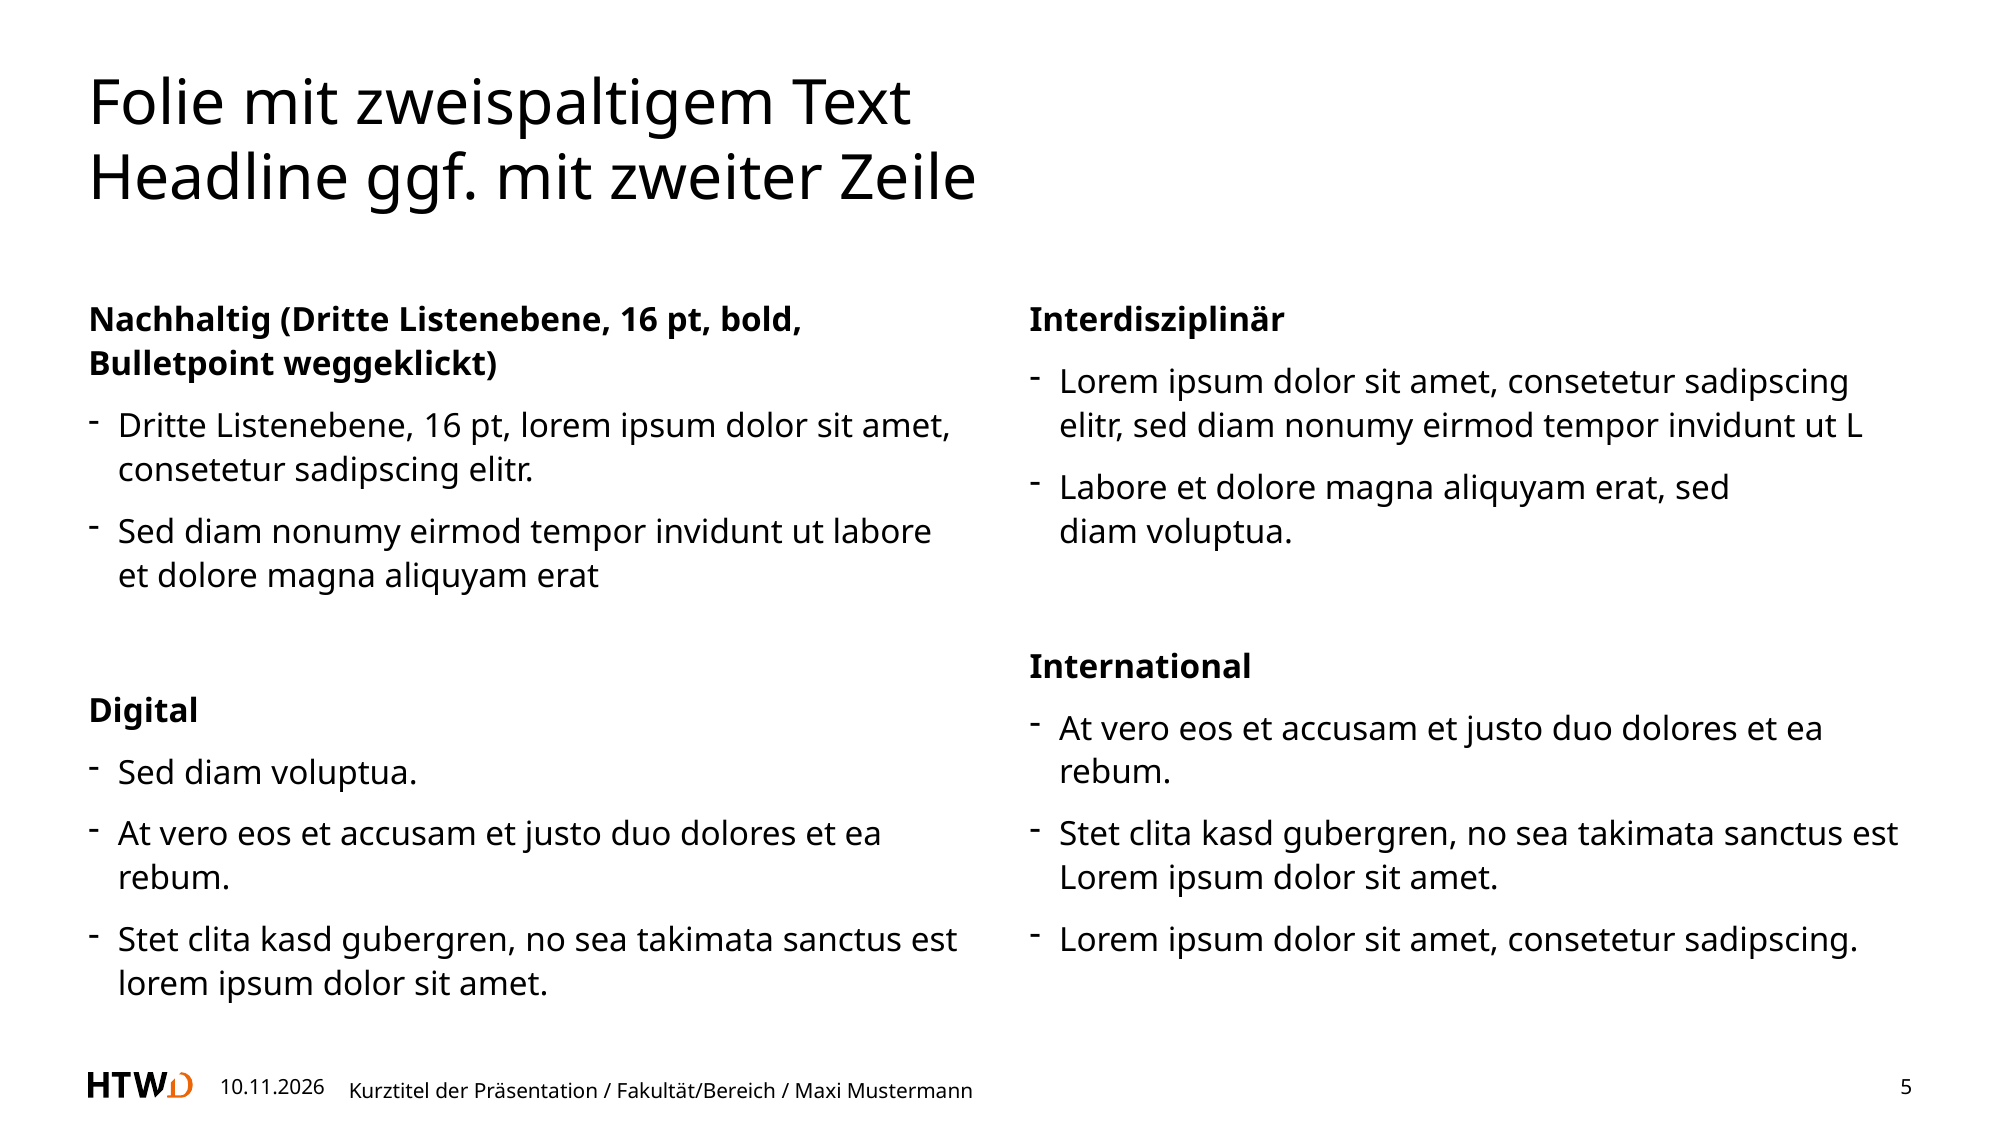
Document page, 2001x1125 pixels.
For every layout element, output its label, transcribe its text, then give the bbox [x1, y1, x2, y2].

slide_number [210, 1072, 335, 1103]
list Nachhaltig (Dritte Listenebene, 16 pt, bold, Bulletpoint weggeklickt) Dritte Listenebene, 16 pt, lorem ipsum dolor sit amet, consetetur sadipscing elitr. Sed diam nonumy eirmod tempor invidunt ut labore et dolore magna aliquyam erat Digital Sed diam voluptua. At vero eos et accusam et justo duo dolores et ea rebum. Stet clita kasd gubergren, no sea takimata sanctus est lorem ipsum dolor sit amet. [88, 294, 971, 1021]
title Folie mit zweispaltigem Text Headline ggf. mit zweiter Zeile [88, 61, 1912, 210]
slide_number 5 [1823, 1072, 1913, 1103]
list Interdisziplinär Lorem ipsum dolor sit amet, consetetur sadipscing elitr, sed diam nonumy eirmod tempor invidunt ut L Labore et dolore magna aliquyam erat, sed diam voluptua. International At vero eos et accusam et justo duo dolores et ea rebum. Stet clita kasd gubergren, no sea takimata sanctus est Lorem ipsum dolor sit amet. Lorem ipsum dolor sit amet, consetetur sadipscing. [1029, 294, 1912, 1021]
footer Kurztitel der Präsentation / Fakultät/Bereich / Maxi Mustermann [348, 1072, 1767, 1103]
